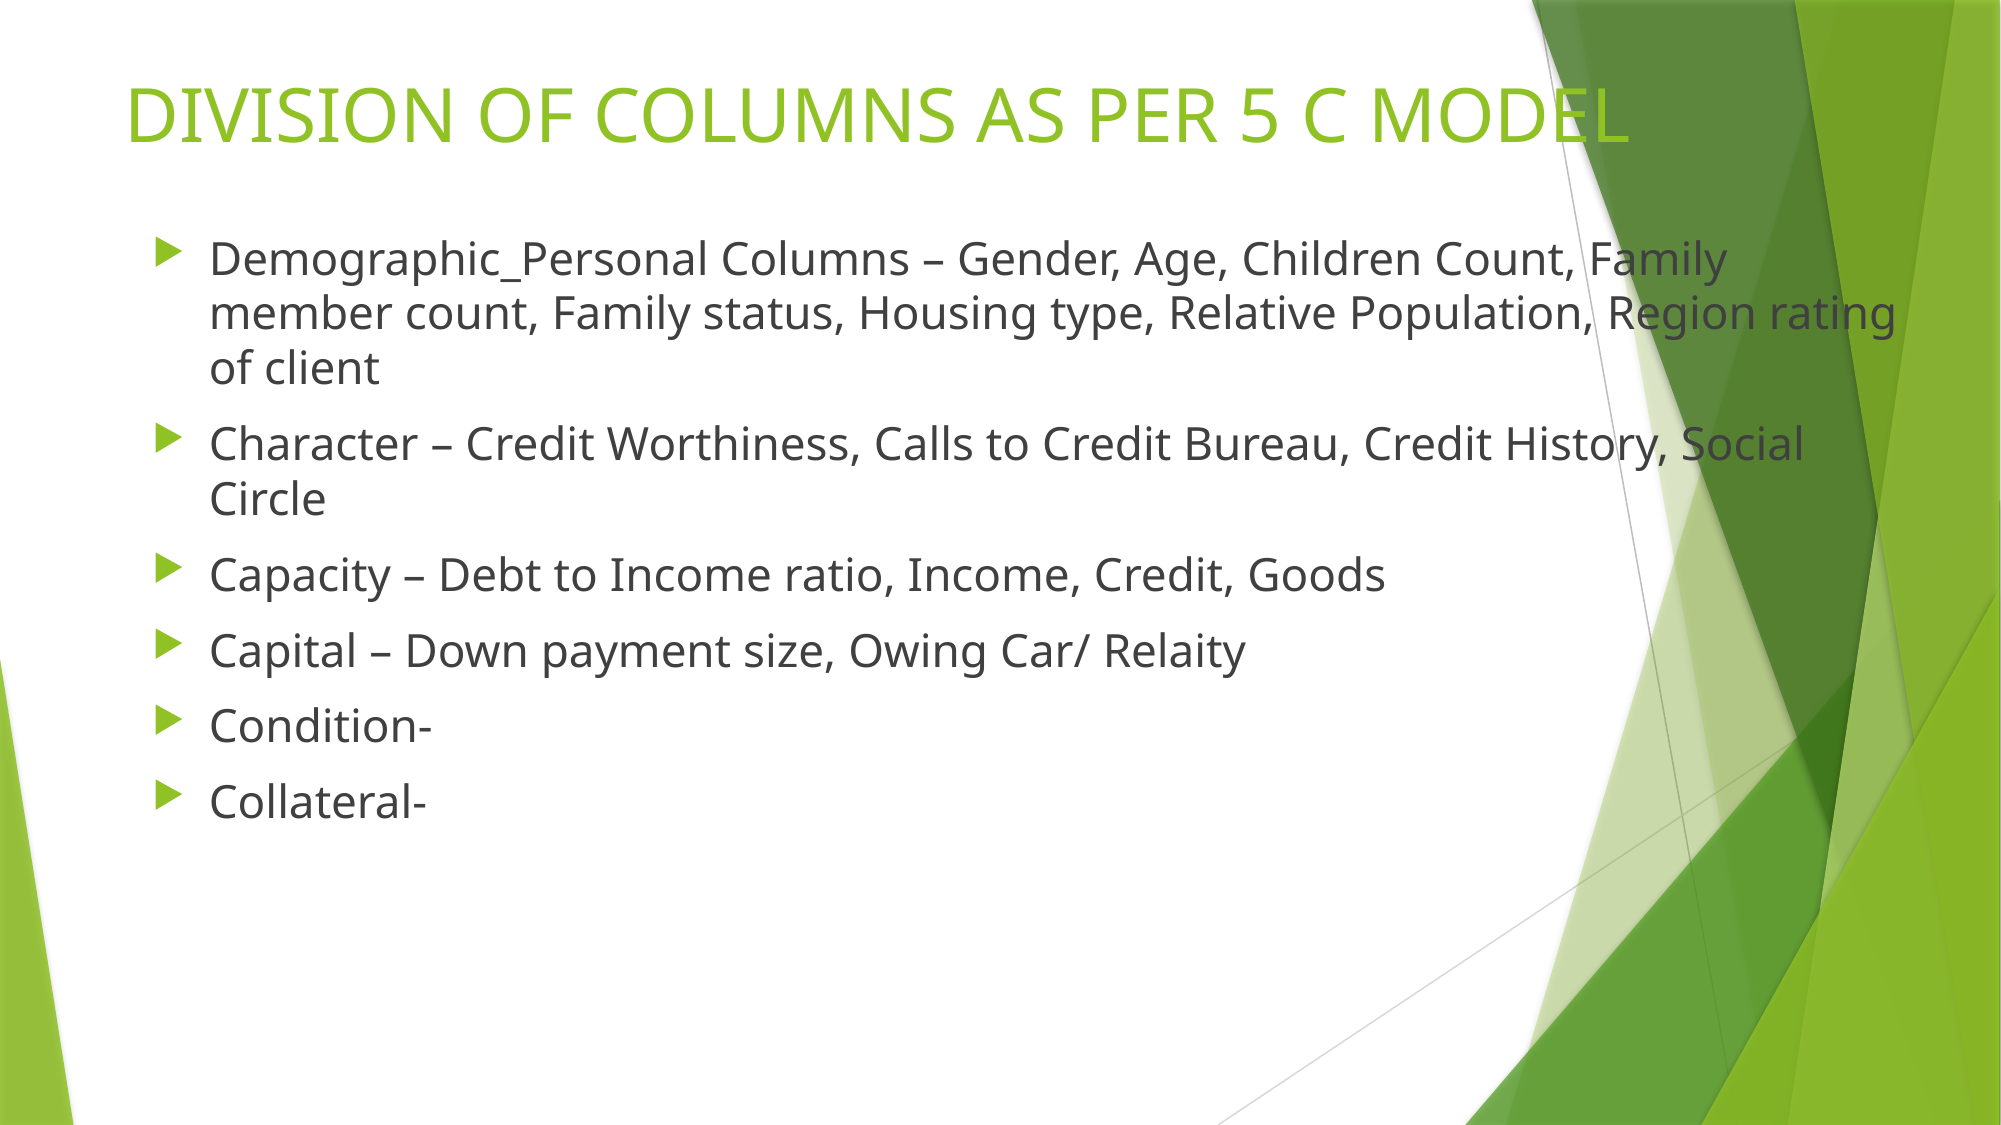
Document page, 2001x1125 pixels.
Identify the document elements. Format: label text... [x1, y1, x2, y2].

title DIVISION OF COLUMNS AS PER 5 C MODEL [15, 59, 1741, 193]
list Demographic_Personal Columns – Gender, Age, Children Count, Family member count, Family status, Housing type, Relative Population, Region rating of client Character – Credit Worthiness, Calls to Credit Bureau, Credit History, Social Circle Capacity – Debt to Income ratio, Income, Credit, Goods Capital – Down payment size, Owing Car/ Relaity Condition- Collateral- [137, 221, 1916, 1014]
